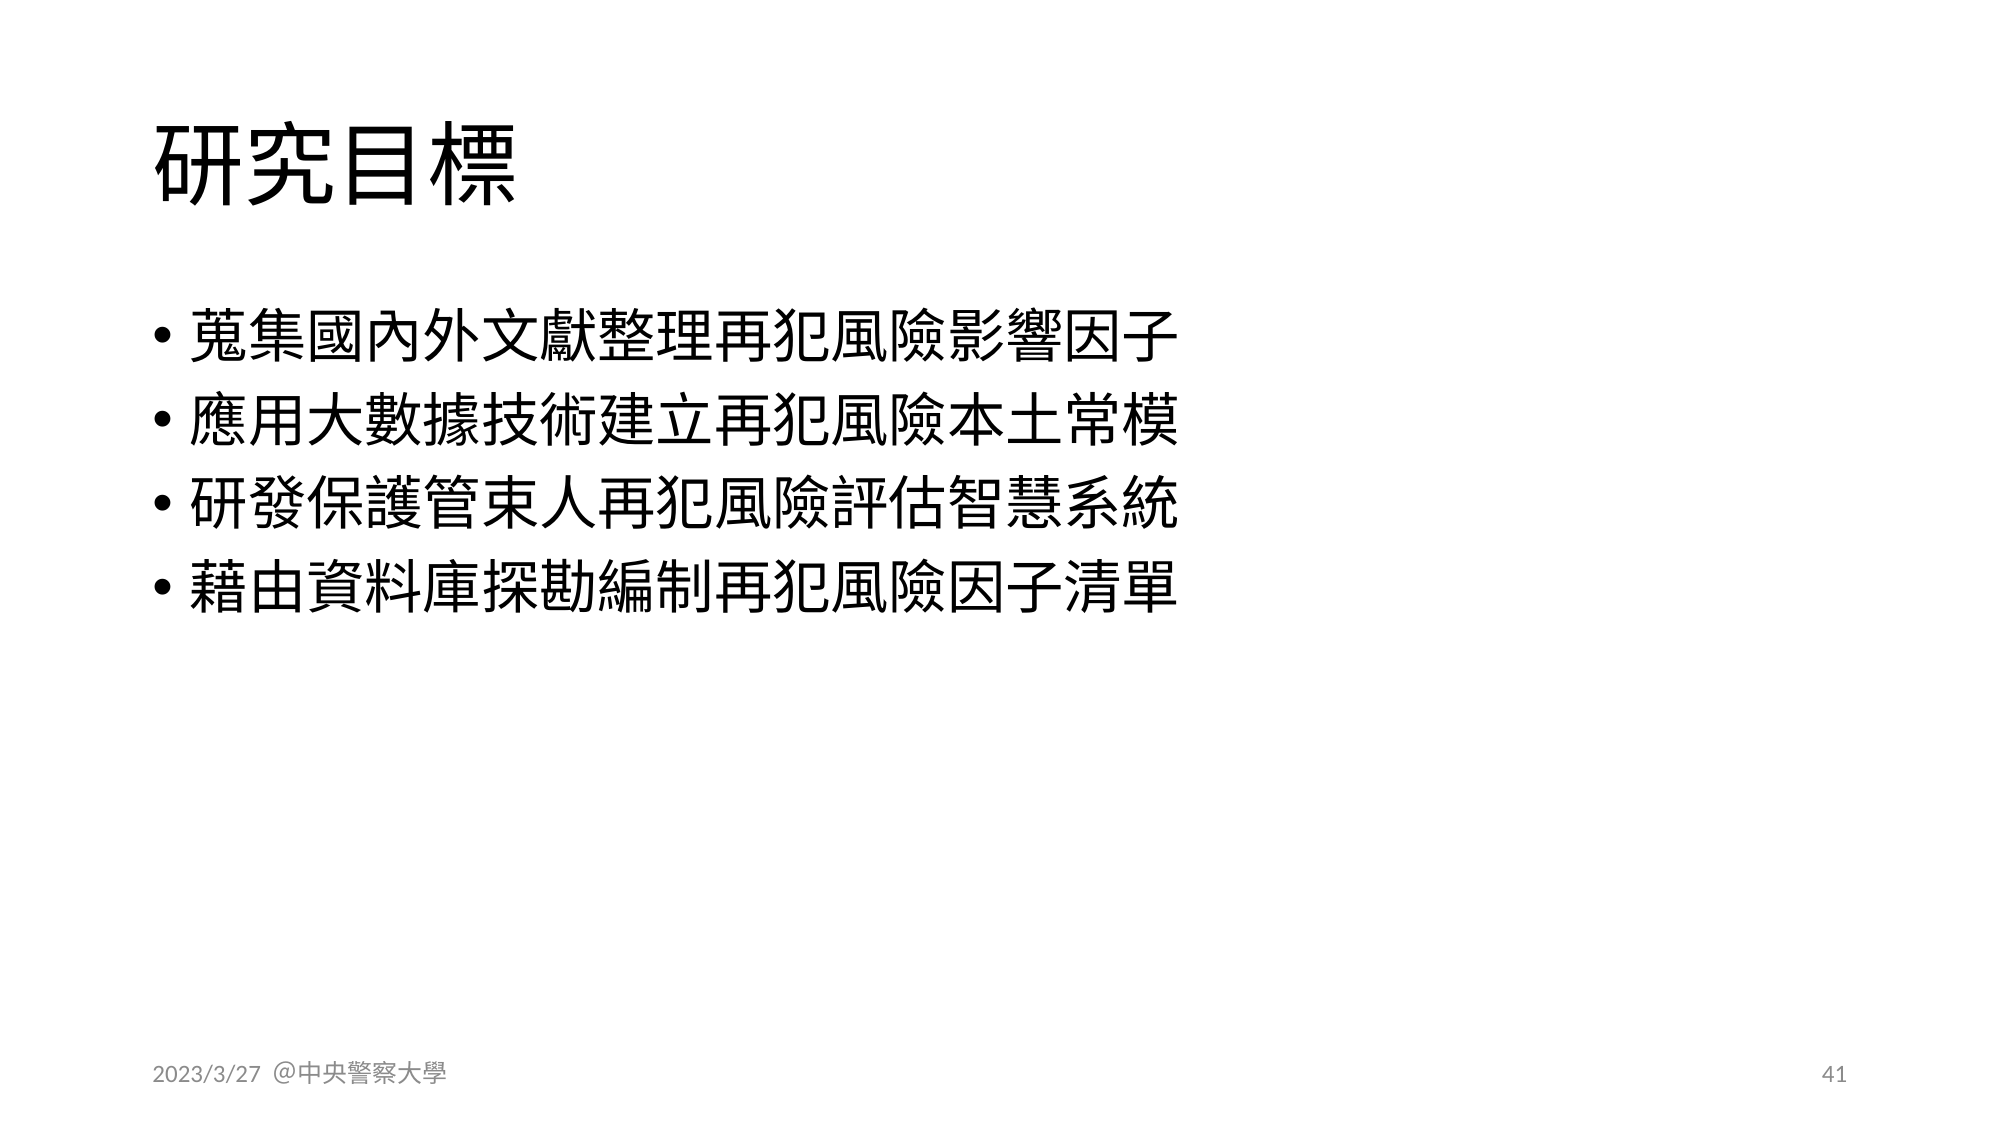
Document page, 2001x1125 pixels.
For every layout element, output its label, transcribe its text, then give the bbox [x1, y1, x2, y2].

list 蒐集國內外文獻整理再犯風險影響因子 應用大數據技術建立再犯風險本土常模 研發保護管束人再犯風險評估智慧系統 藉由資料庫探勘編制再犯風險因子清單 [137, 299, 1863, 1014]
title 研究目標 [137, 59, 1863, 278]
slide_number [137, 1042, 588, 1103]
slide_number 41 [1412, 1042, 1863, 1103]
